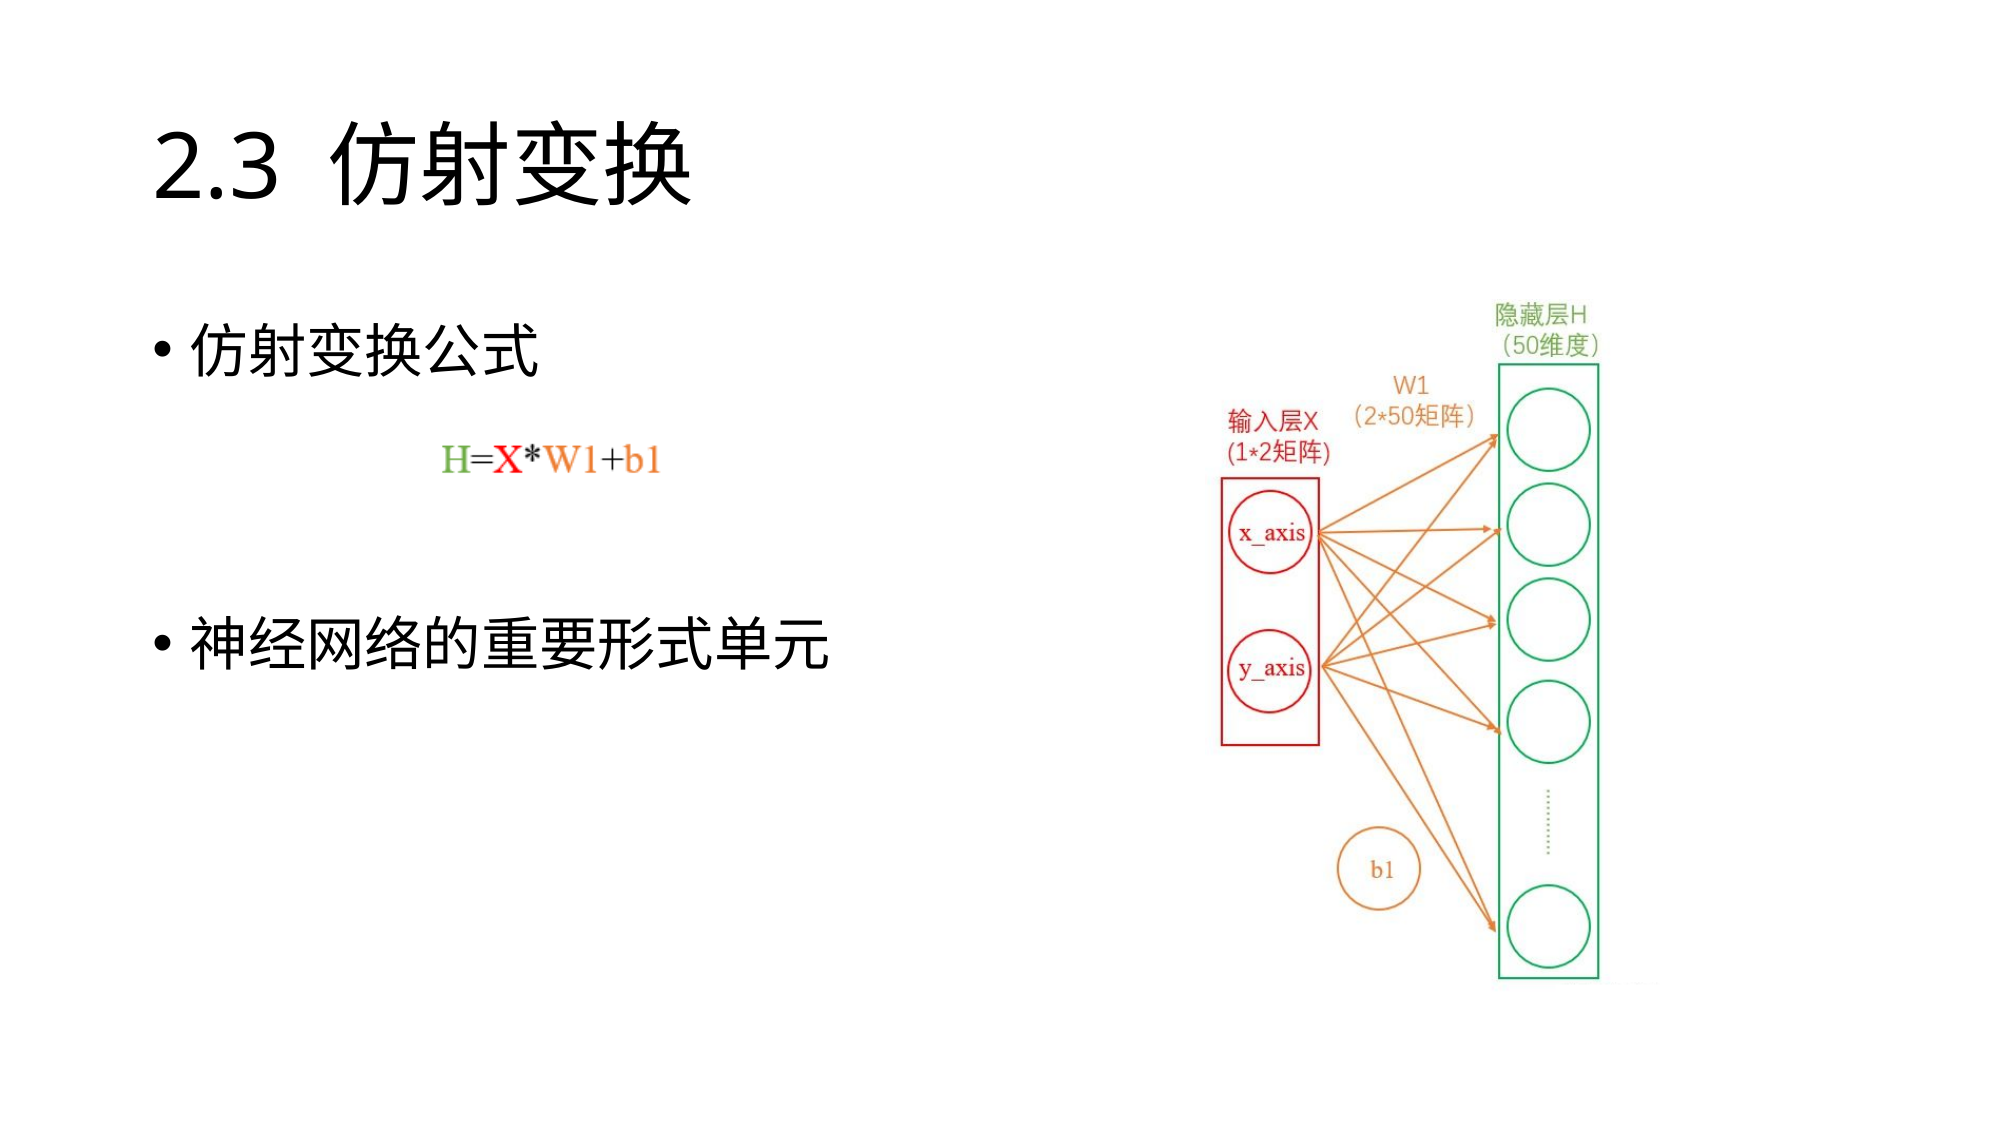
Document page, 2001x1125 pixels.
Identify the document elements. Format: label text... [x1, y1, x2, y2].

list 仿射变换公式 神经网络的重要形式单元 [137, 299, 988, 1014]
title 2.3 仿射变换 [137, 59, 1863, 278]
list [1205, 299, 1670, 1014]
picture [430, 430, 695, 489]
